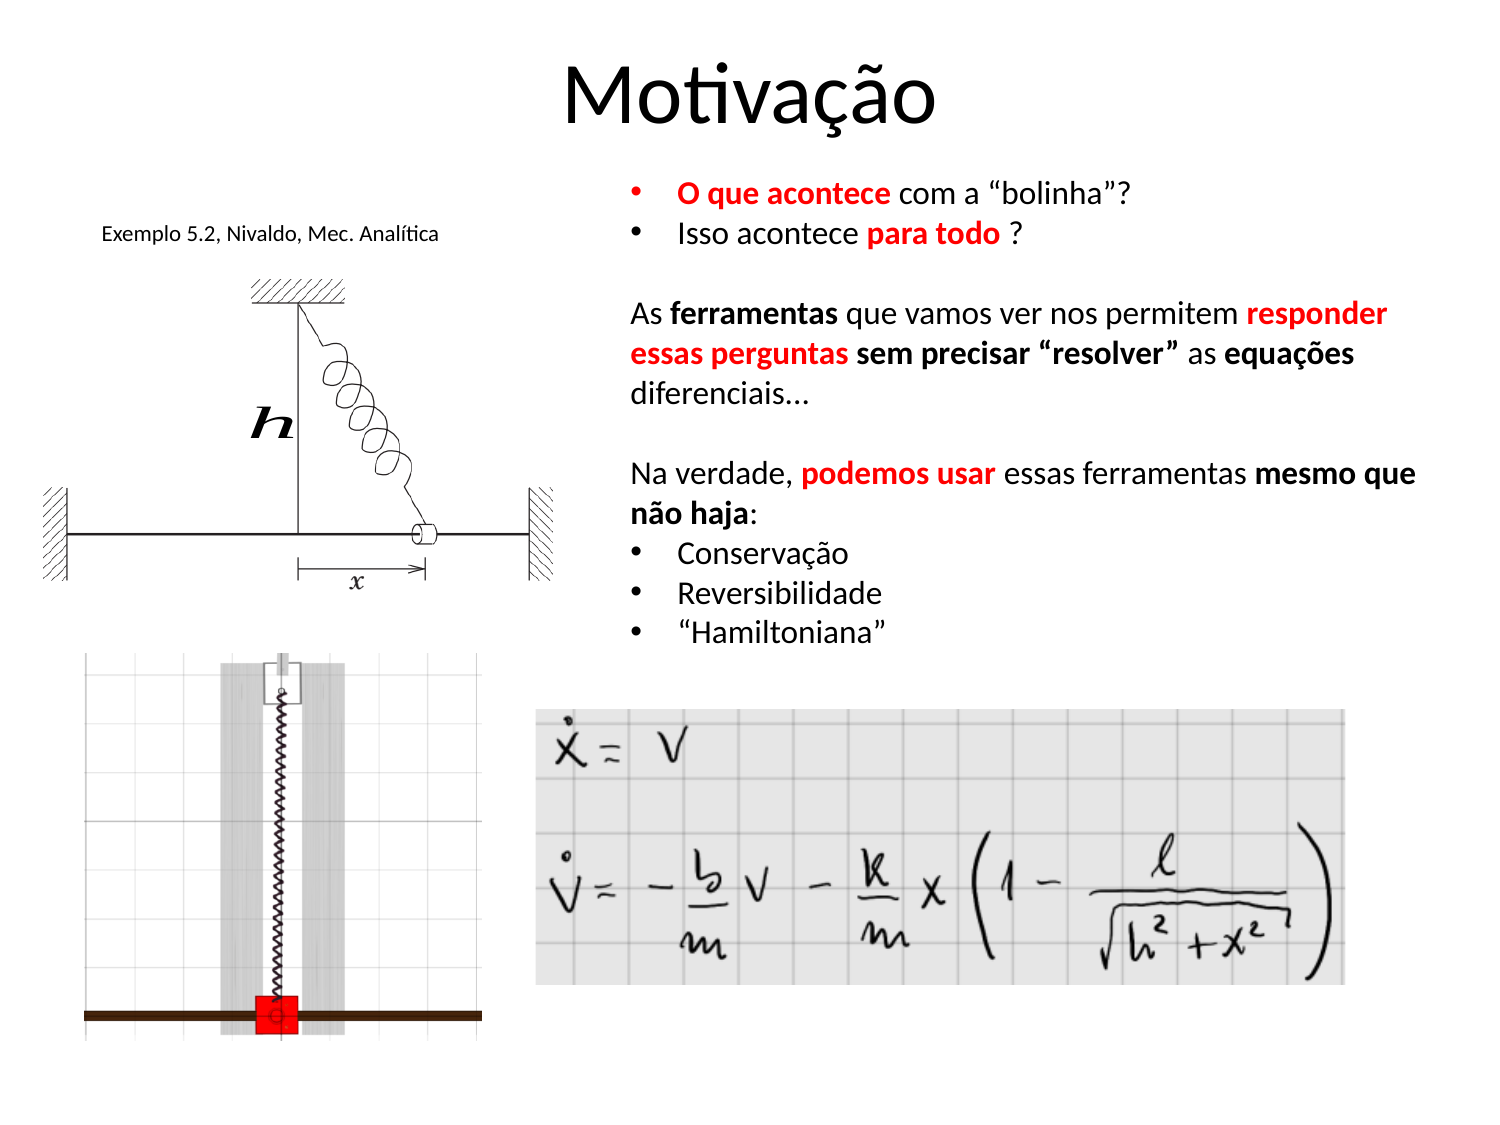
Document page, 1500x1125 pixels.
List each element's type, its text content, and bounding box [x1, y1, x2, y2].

title Motivação [75, 27, 1425, 149]
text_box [17, 210, 562, 599]
picture [535, 709, 1346, 986]
picture [84, 653, 482, 1042]
